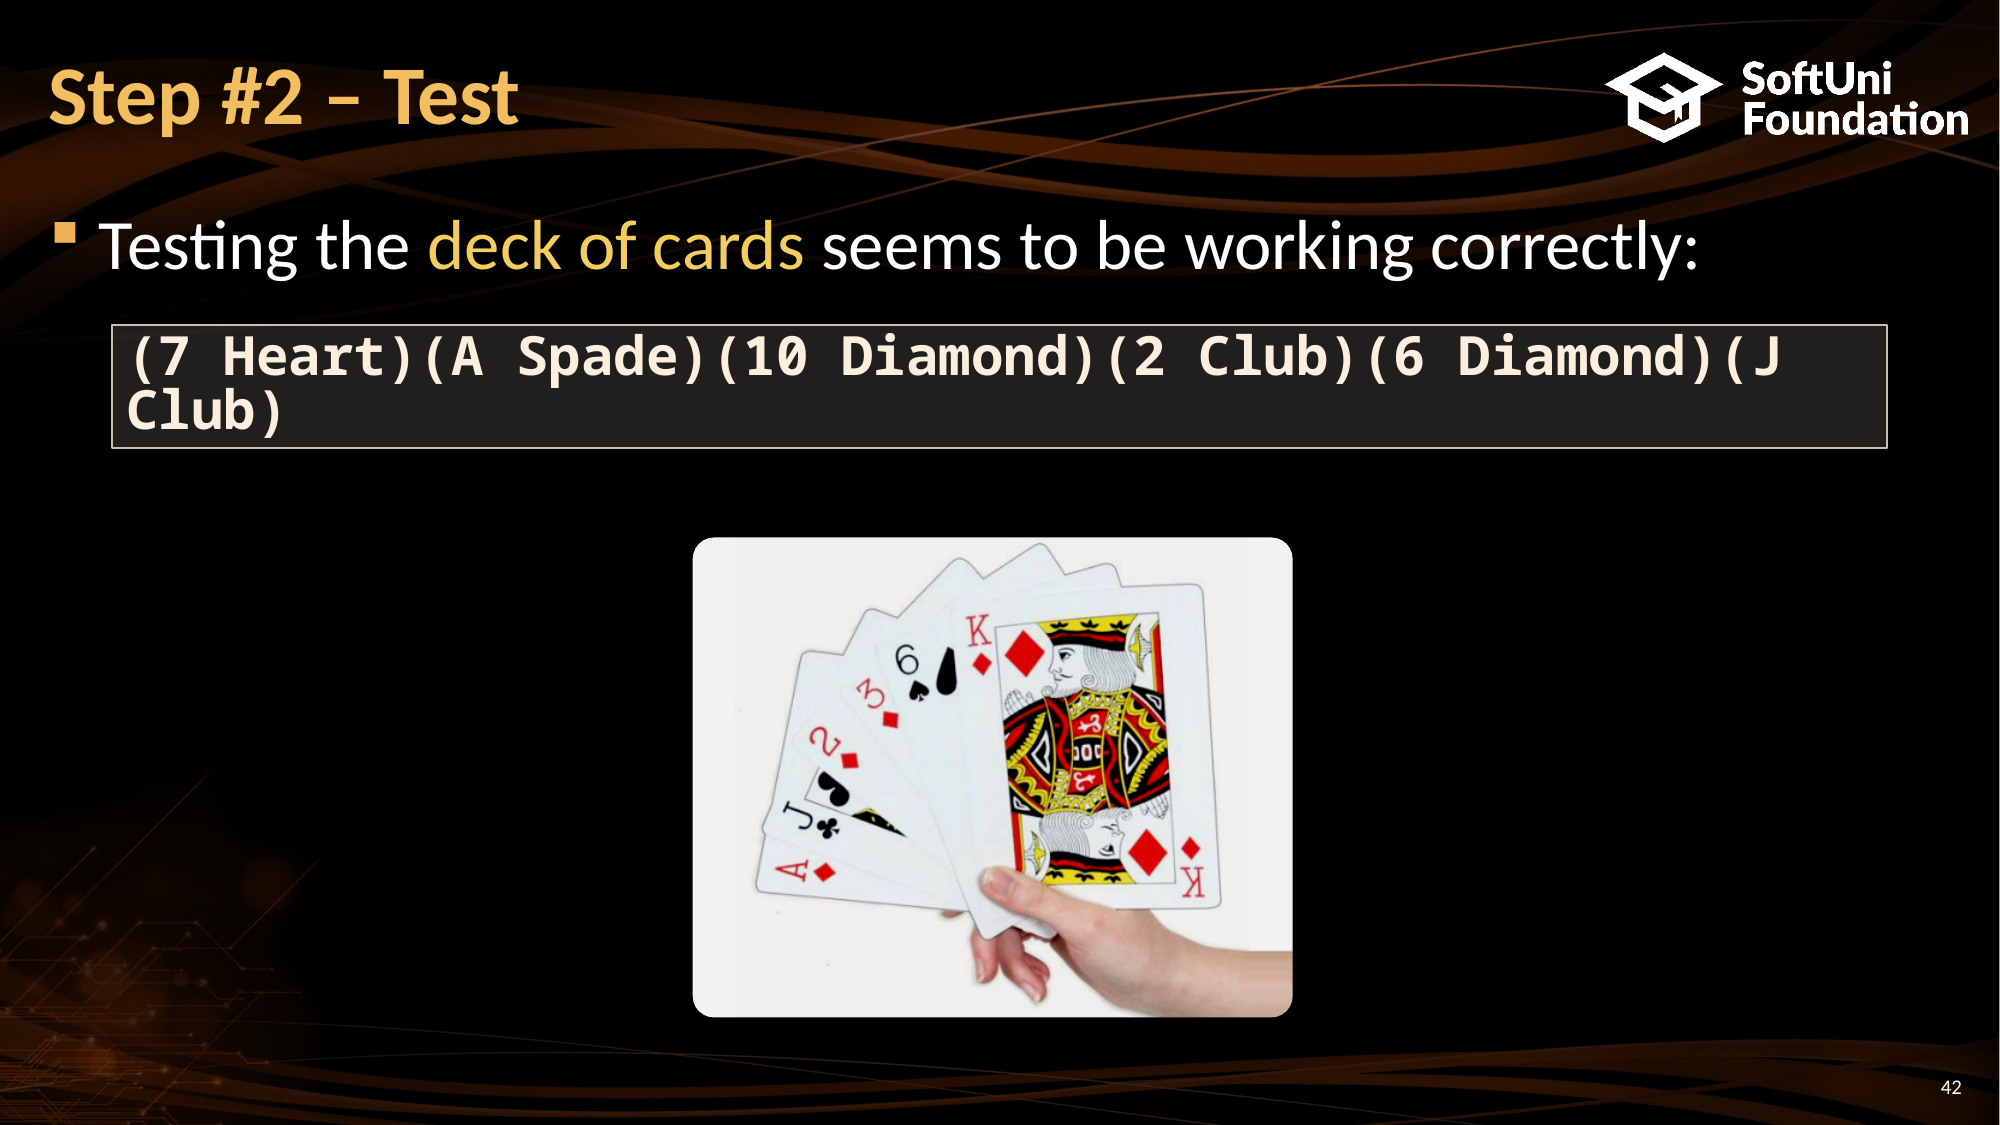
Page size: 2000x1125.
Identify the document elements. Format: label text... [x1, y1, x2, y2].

title Step #2 – Test [30, 6, 1602, 189]
picture [0, 0, 2000, 1125]
text_box (7 Heart)(A Spade)(10 Diamond)(2 Club)(6 Diamond)(J Club) [111, 324, 1888, 448]
list Testing the deck of cards seems to be working correctly: [31, 188, 1968, 1103]
